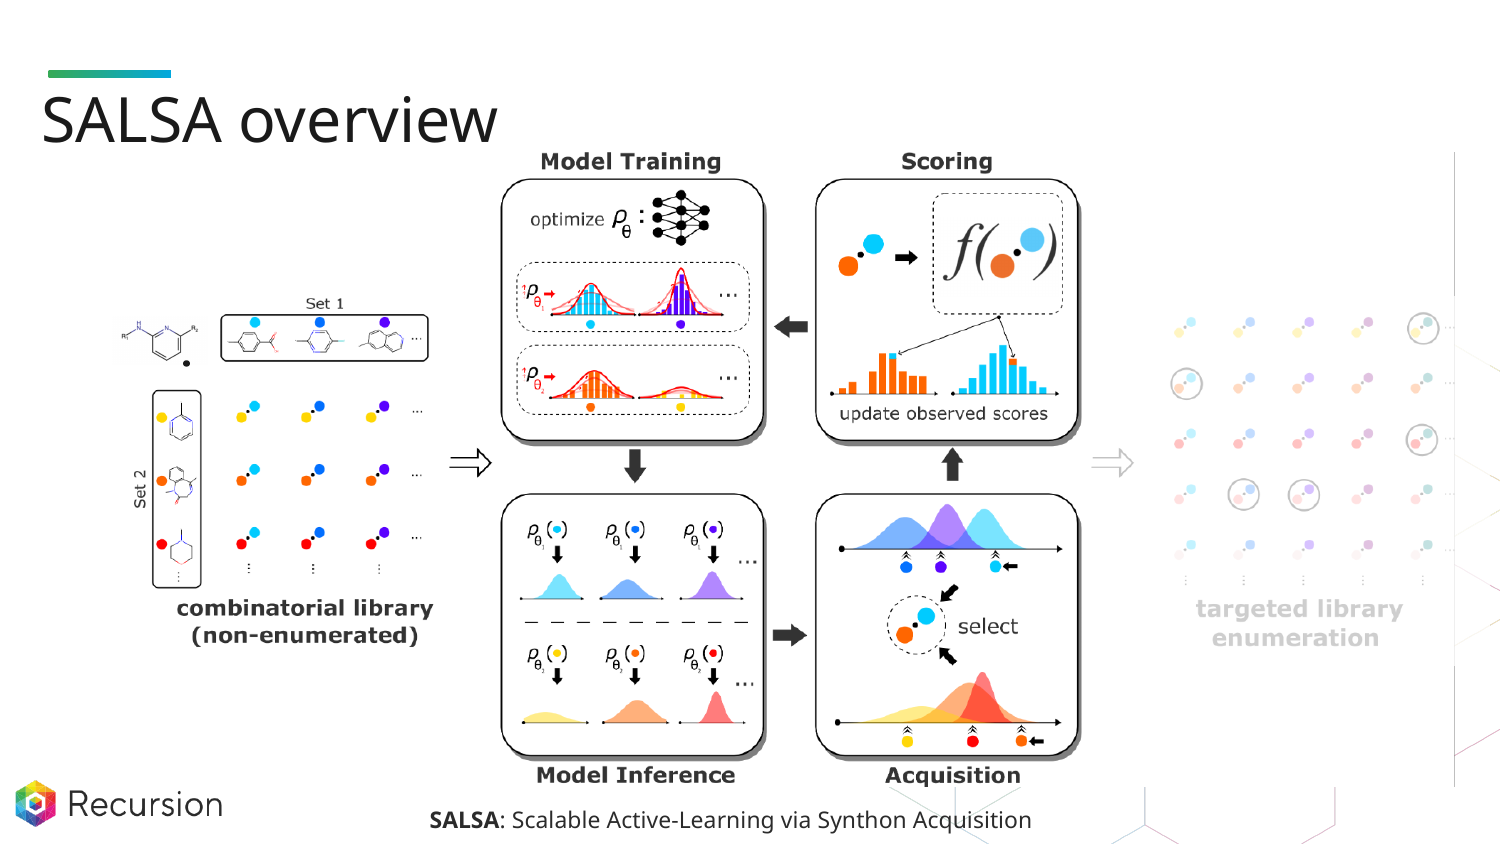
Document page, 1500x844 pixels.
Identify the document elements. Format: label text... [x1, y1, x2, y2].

list SALSA: Scalable Active-Learning via Synthon Acquisition [414, 794, 1086, 844]
text_box SALSA overview [26, 65, 1288, 154]
picture [15, 152, 1490, 827]
